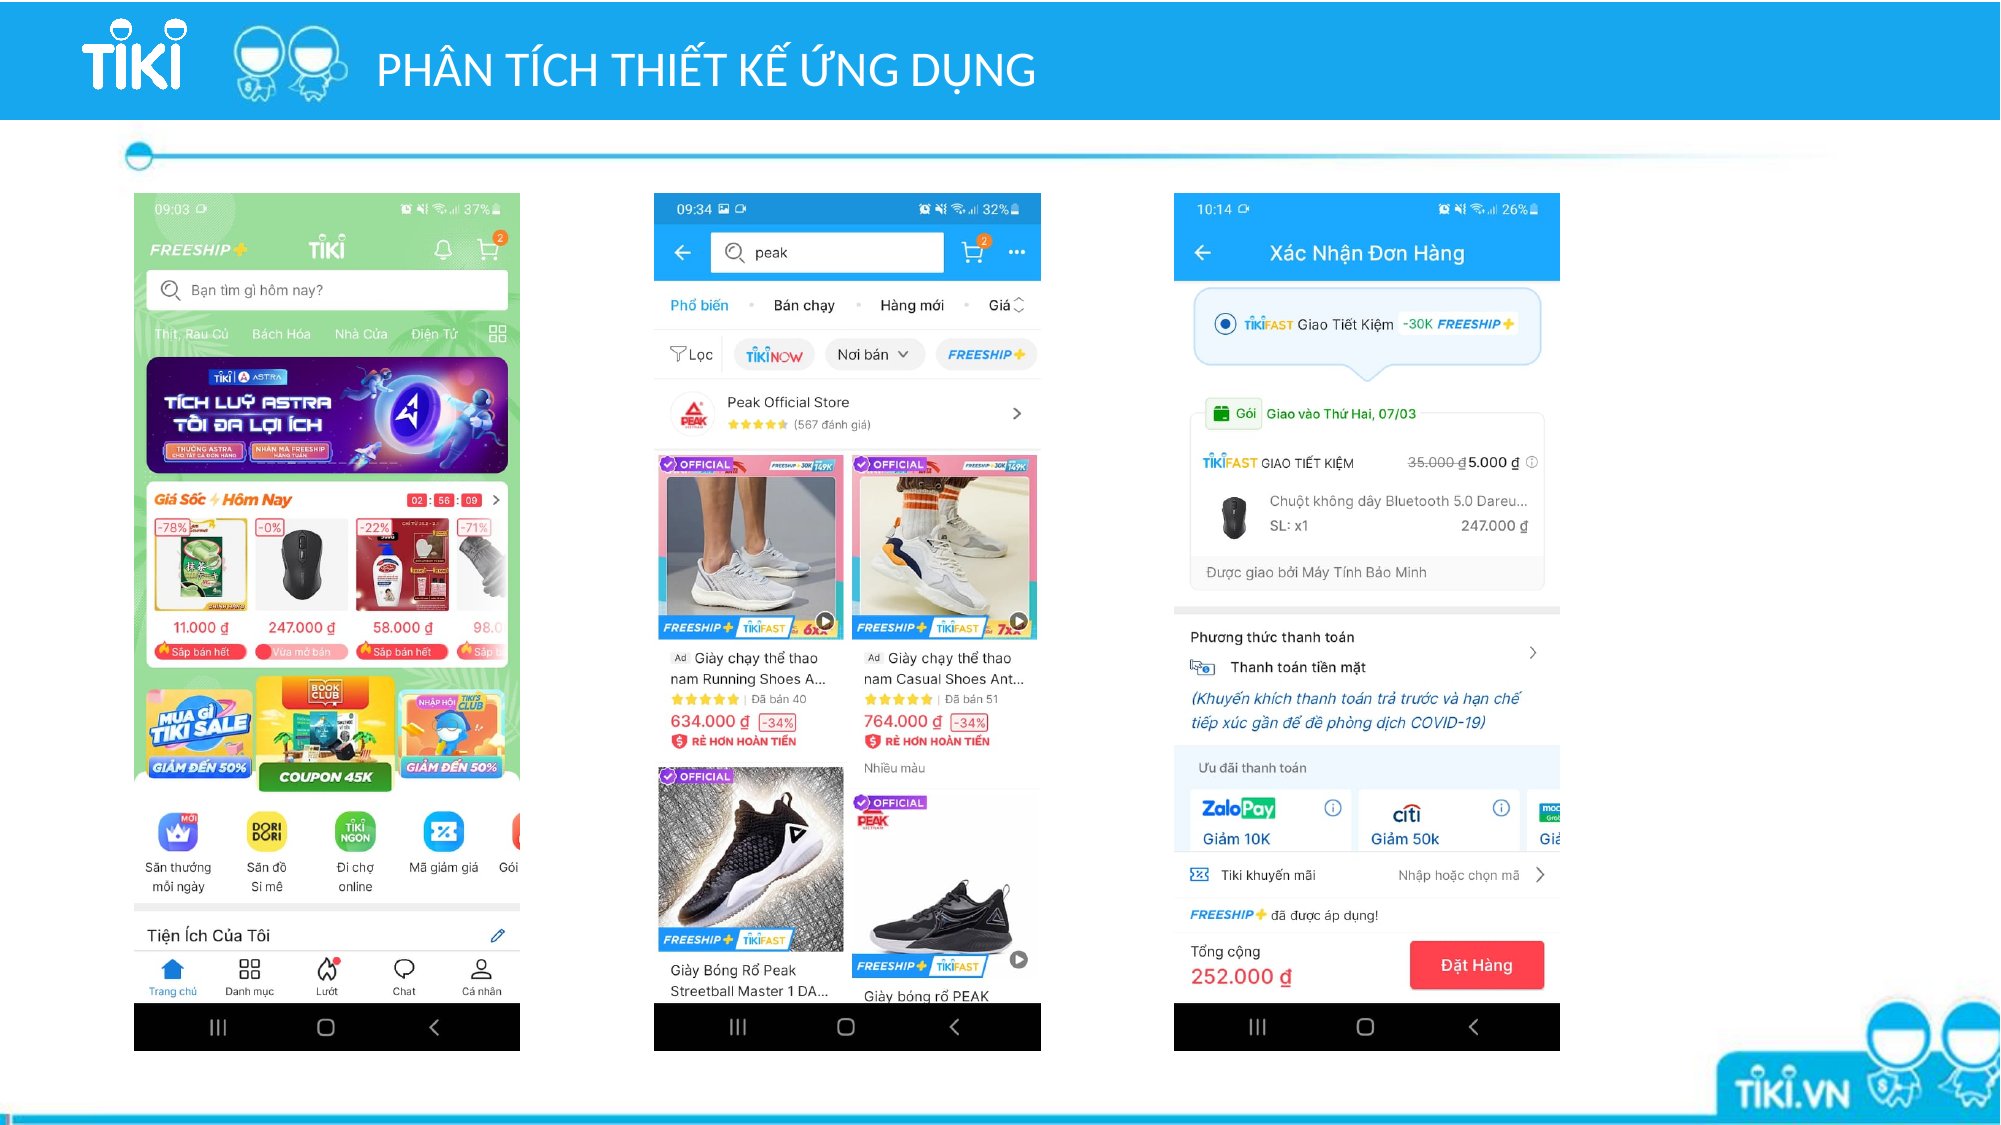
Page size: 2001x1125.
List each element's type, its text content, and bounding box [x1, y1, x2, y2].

title PHÂN TÍCH THIẾT KẾ ỨNG DỤNG [374, 120, 1691, 161]
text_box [0, 0, 2000, 120]
picture [1174, 193, 1560, 1051]
picture [134, 193, 521, 1051]
text_box [0, 120, 2000, 1125]
picture [654, 193, 1041, 1051]
